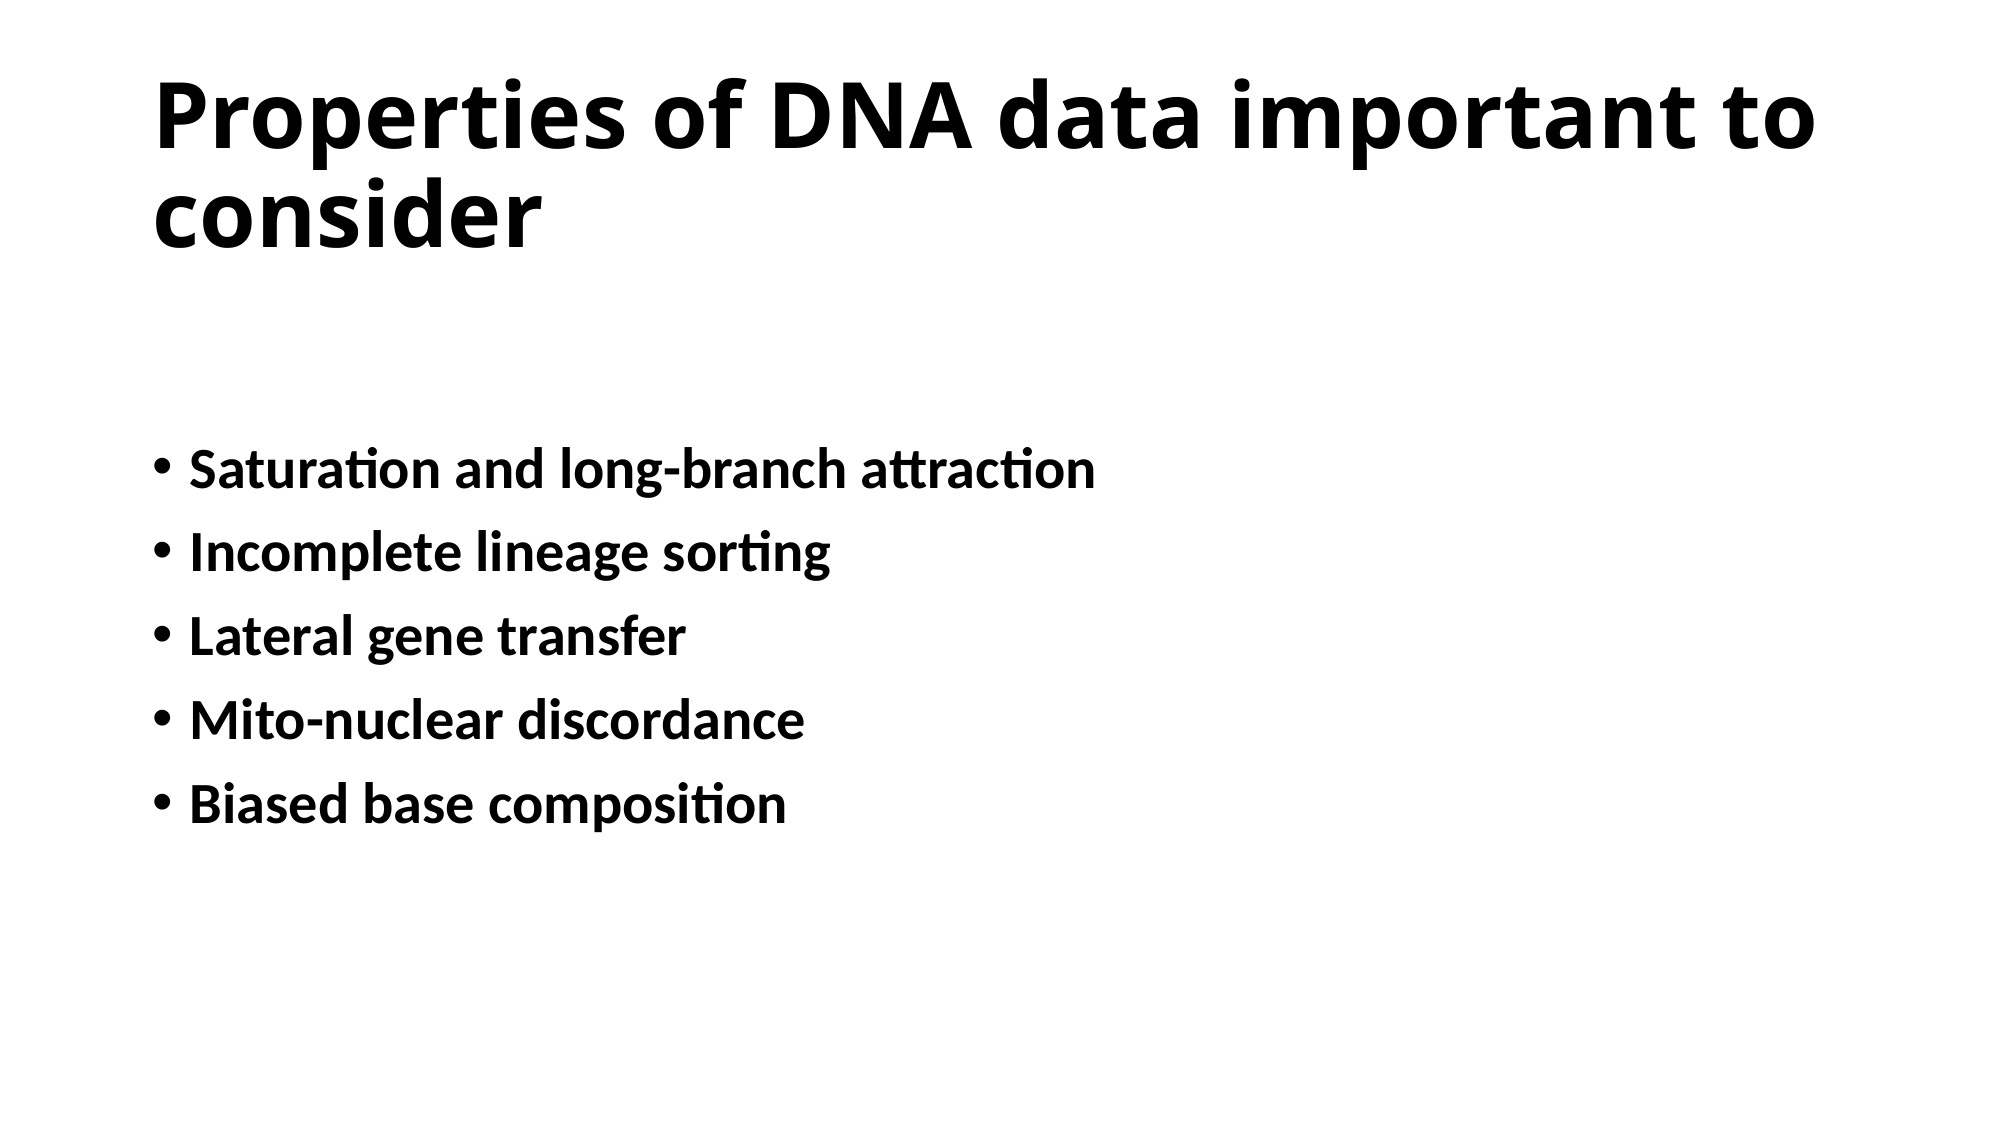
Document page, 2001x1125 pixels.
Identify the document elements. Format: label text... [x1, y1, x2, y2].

list Saturation and long-branch attraction Incomplete lineage sorting Lateral gene transfer Mito-nuclear discordance Biased base composition [137, 430, 1863, 1014]
title Properties of DNA data important to consider [137, 59, 1863, 278]
